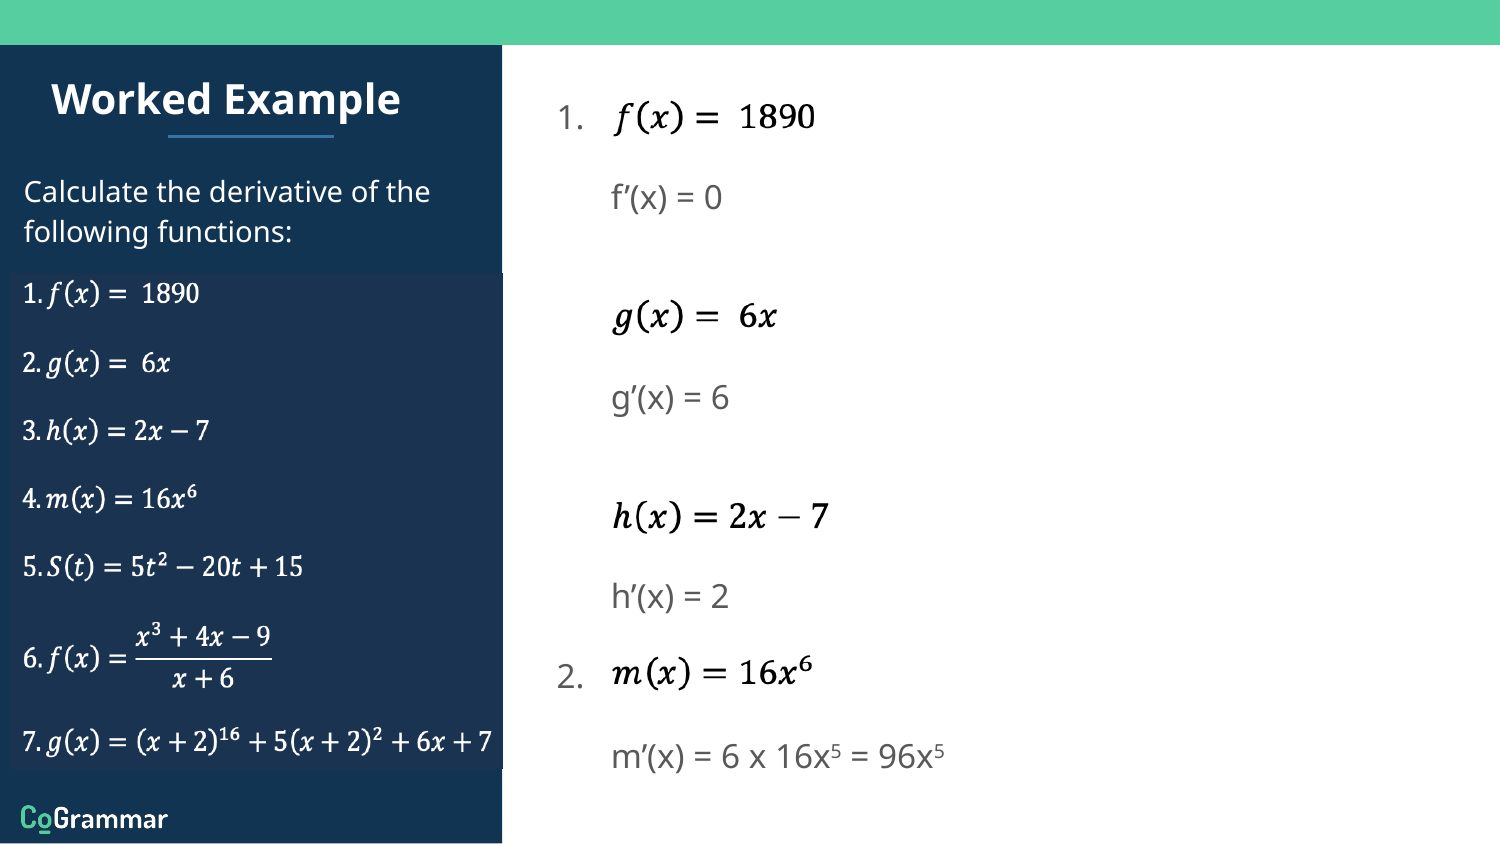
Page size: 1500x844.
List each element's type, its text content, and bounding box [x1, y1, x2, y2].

picture [606, 288, 1212, 353]
picture [606, 482, 1212, 547]
picture [606, 81, 1212, 145]
text_box [0, 0, 1500, 45]
text_box Calculate the derivative of the following functions: [10, 154, 491, 269]
text_box [0, 45, 503, 844]
picture [606, 645, 1212, 710]
picture [9, 273, 503, 770]
picture [20, 804, 168, 835]
text_box …. f’(x) = 0 g’(x) = 6 h’(x) = 2 … m’(x) = 6 x 16x5 = 96x5 [520, 81, 1482, 751]
text_box Worked Example [37, 59, 465, 147]
